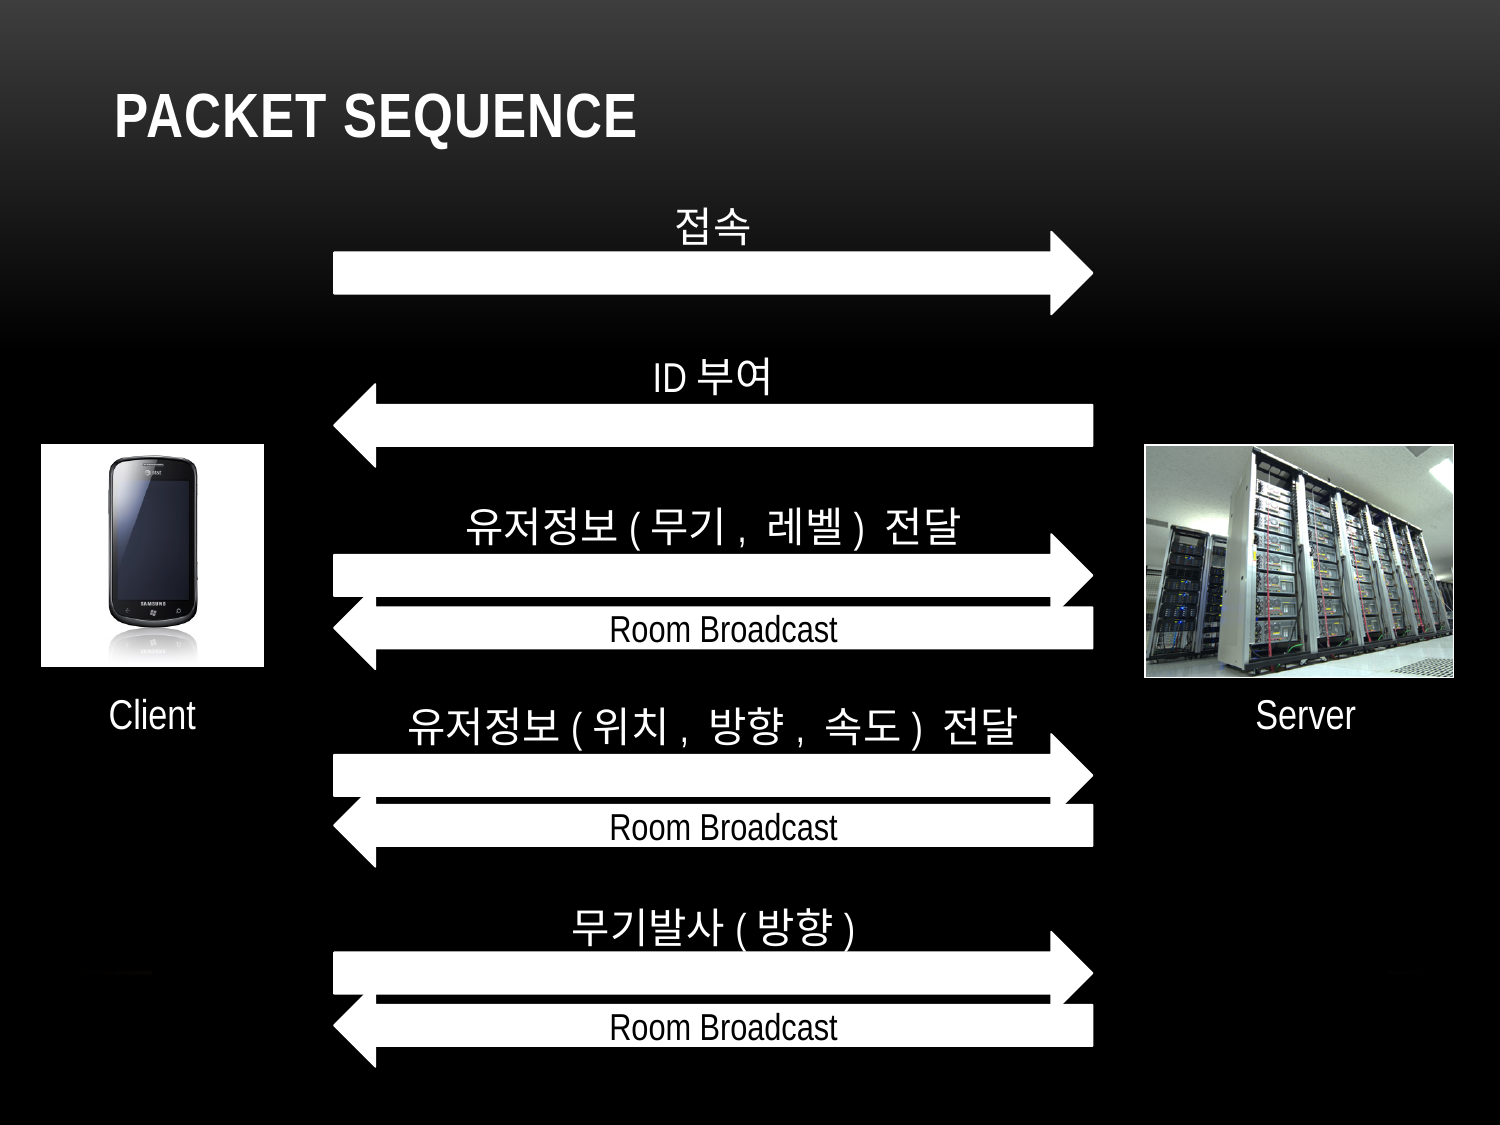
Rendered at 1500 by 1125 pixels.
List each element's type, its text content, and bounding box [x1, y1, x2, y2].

text_box 접속 ID부여 유저정보(무기, 레벨) 전달 유저정보(위치, 방향, 속도) 전달 무기발사(방향) [392, 797, 1035, 803]
text_box Client [93, 680, 211, 746]
text_box [333, 230, 1094, 316]
text_box 접속 ID부여 유저정보(무기, 레벨) 전달 유저정보(위치, 방향, 속도) 전달 무기발사(방향) [392, 193, 1035, 251]
text_box 접속 ID부여 유저정보(무기, 레벨) 전달 유저정보(위치, 방향, 속도) 전달 무기발사(방향) [392, 650, 1035, 753]
title PACKET SEQUENCE [99, 45, 1400, 233]
text_box 접속 ID부여 유저정보(무기, 레벨) 전달 유저정보(위치, 방향, 속도) 전달 무기발사(방향) [392, 295, 1035, 403]
text_box Room Broadcast [333, 585, 1094, 670]
text_box [333, 733, 1094, 803]
text_box [333, 930, 1094, 1003]
text_box 접속 ID부여 유저정보(무기, 레벨) 전달 유저정보(위치, 방향, 속도) 전달 무기발사(방향) [392, 447, 1035, 553]
text_box [152, 738, 1389, 1071]
text_box [333, 533, 1094, 606]
text_box [333, 383, 1094, 468]
text_box 접속 ID부여 유저정보(무기, 레벨) 전달 유저정보(위치, 방향, 속도) 전달 무기발사(방향) [392, 995, 1035, 1003]
text_box Room Broadcast [333, 783, 1094, 868]
text_box 접속 ID부여 유저정보(무기, 레벨) 전달 유저정보(위치, 방향, 속도) 전달 무기발사(방향) [392, 597, 1035, 606]
picture [0, 0, 1500, 1125]
text_box Room Broadcast [333, 983, 1094, 1068]
text_box 접속 ID부여 유저정보(무기, 레벨) 전달 유저정보(위치, 방향, 속도) 전달 무기발사(방향) [392, 847, 1035, 951]
text_box Server [1240, 692, 1372, 746]
